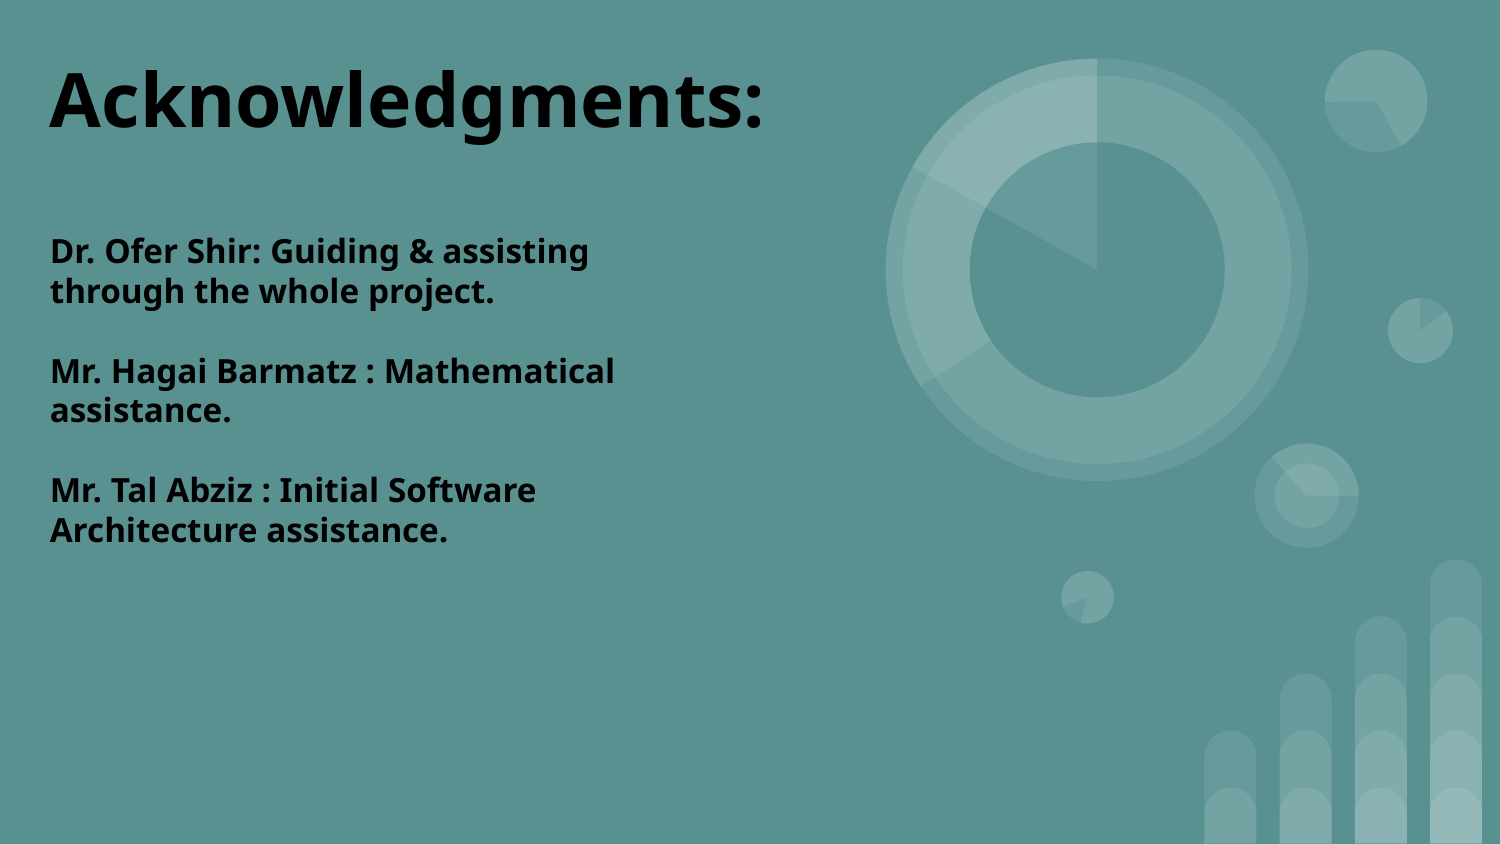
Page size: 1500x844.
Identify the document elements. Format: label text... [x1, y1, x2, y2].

subtitle Dr. Ofer Shir: Guiding & assisting through the whole project. Mr. Hagai Barmatz : Mathematical assistance. Mr. Tal Abziz : Initial Software Architecture assistance. [34, 214, 733, 734]
title Acknowledgments: [34, 0, 905, 195]
